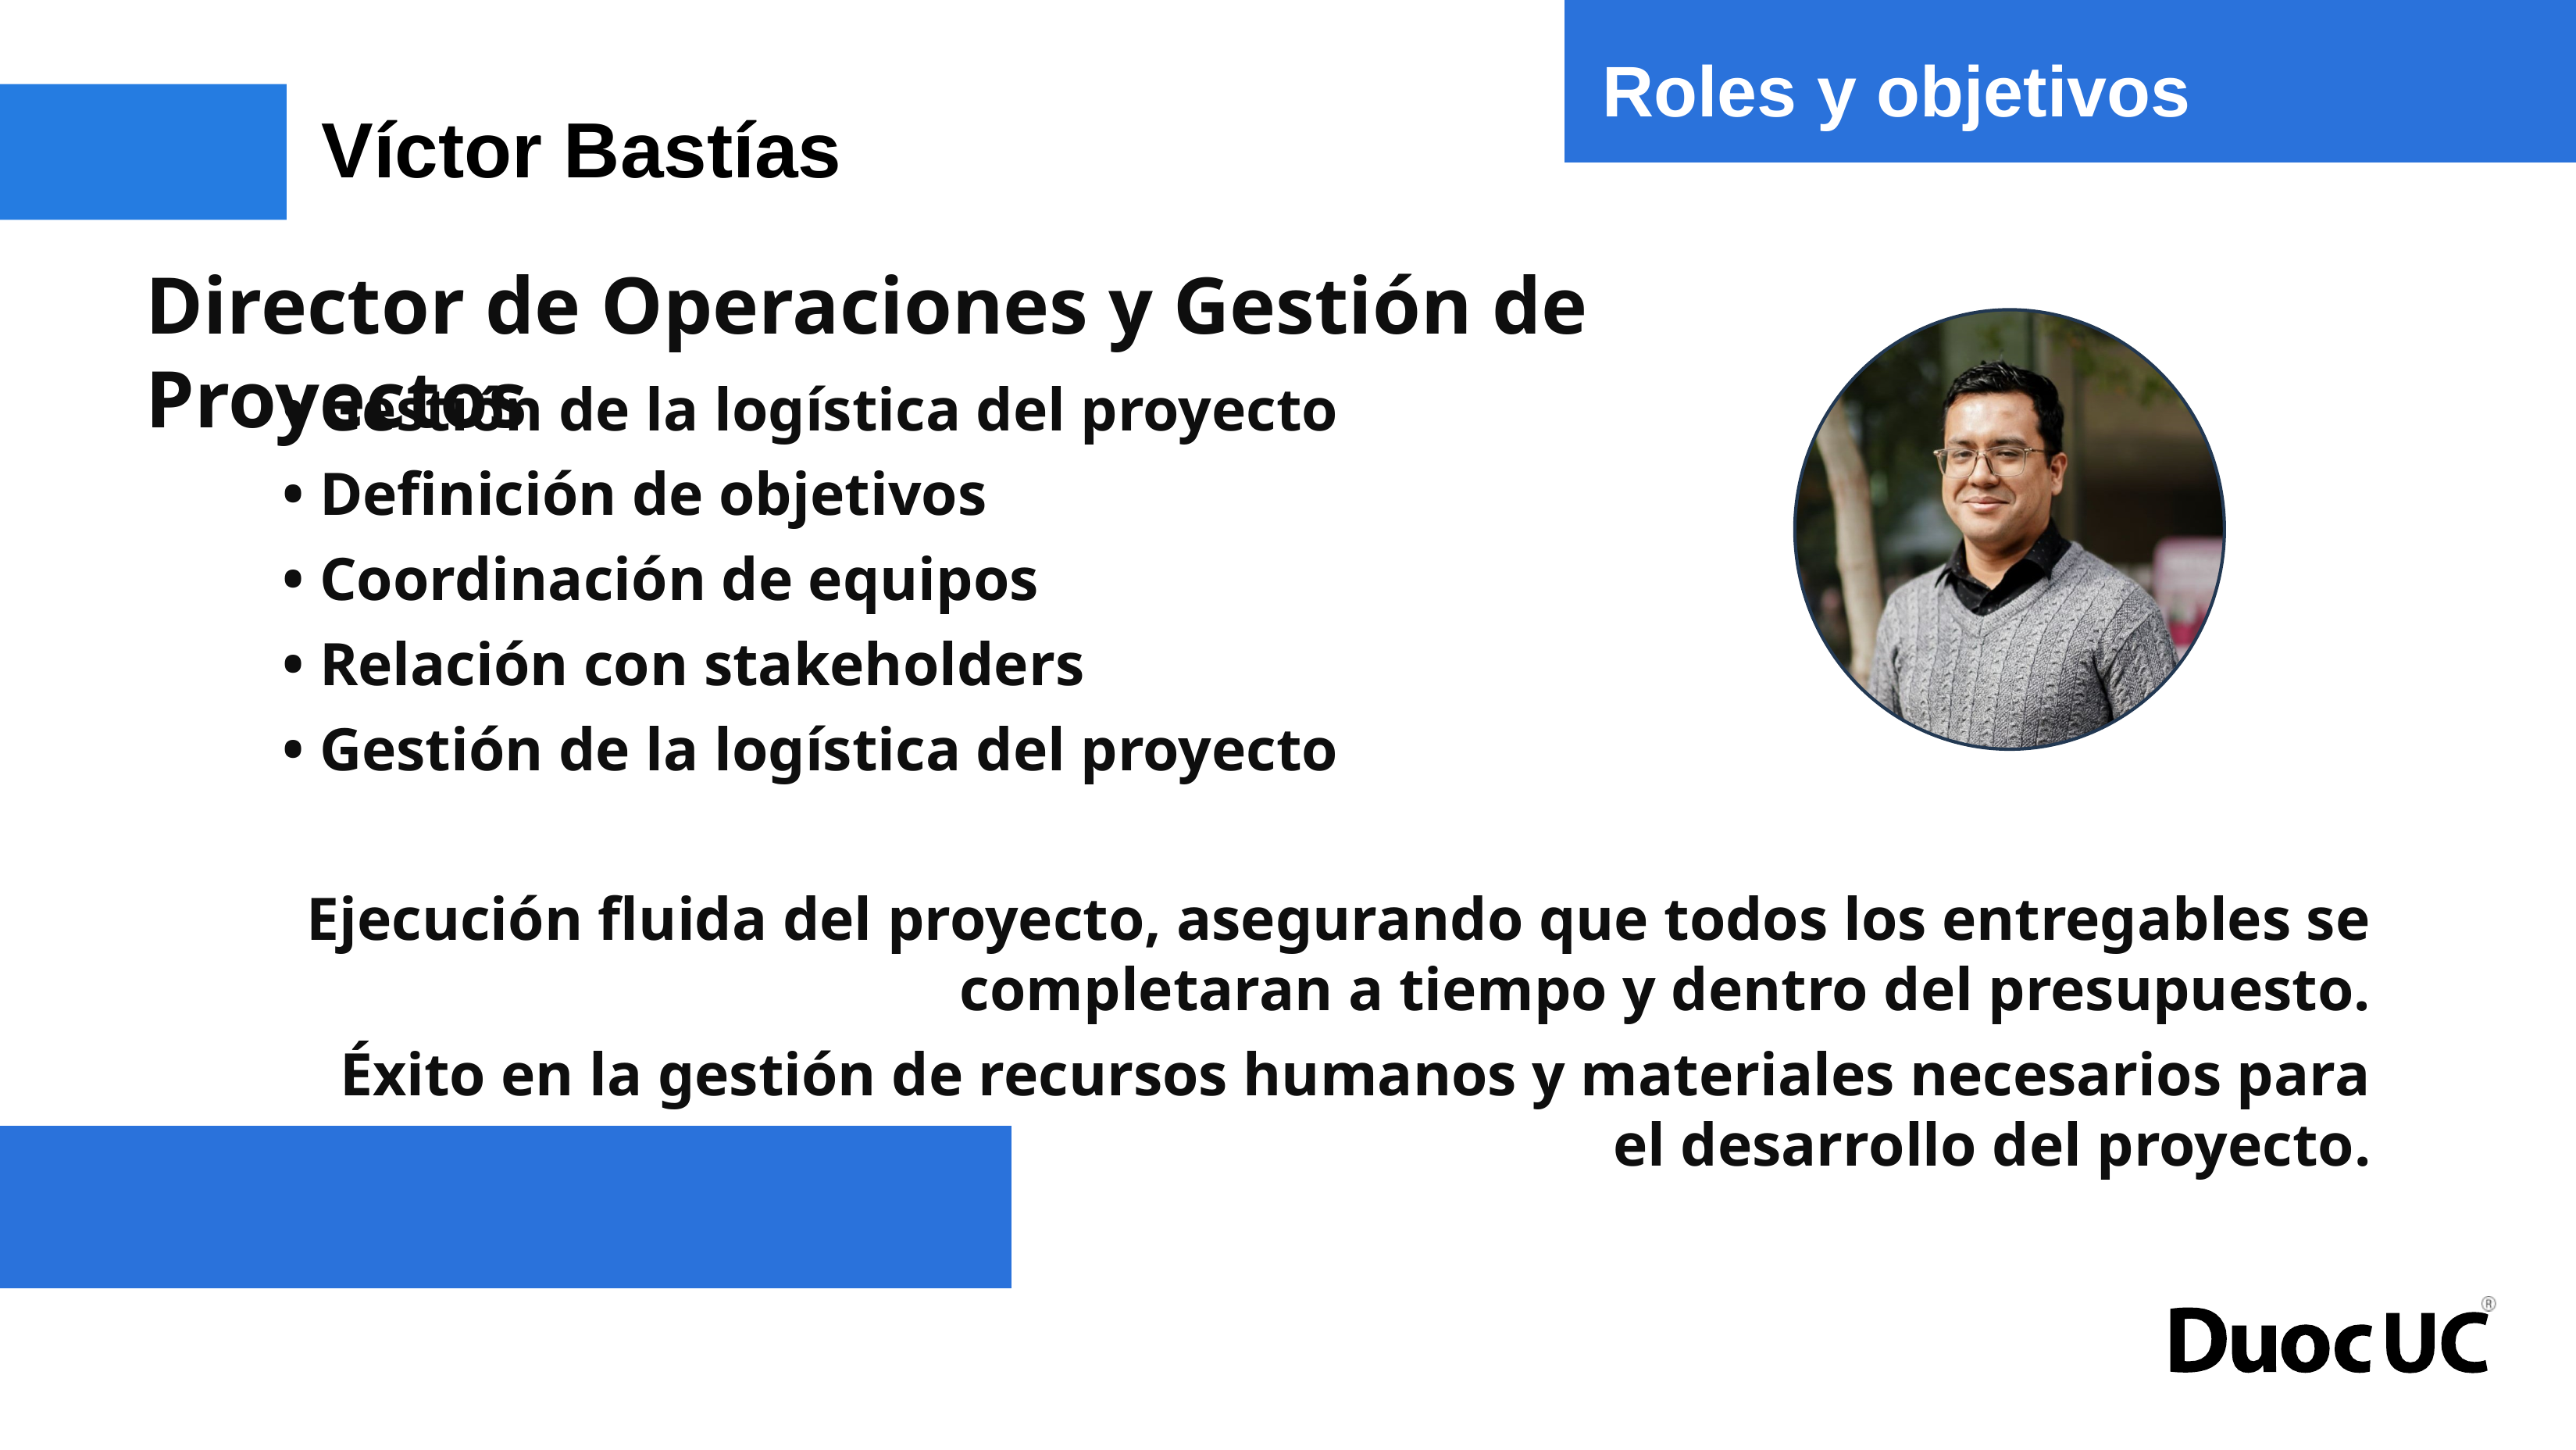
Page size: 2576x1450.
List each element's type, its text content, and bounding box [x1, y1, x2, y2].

text_box [1793, 308, 2226, 752]
picture [1564, 0, 2576, 162]
text_box Director de Operaciones y Gestión de Proyectos [145, 255, 1943, 444]
picture [0, 1125, 1011, 1288]
title Víctor Bastías [321, 99, 890, 195]
picture [2481, 1296, 2496, 1312]
text_box • Gestión de la logística del proyecto • Definición de objetivos • Coordinación de equipos • Relación con stakeholders • Gestión de la logística del proyecto Ejecución fluida del proyecto, asegurando que todos los entregables se completaran a tiempo y dentro del presupuesto. Éxito en la gestión de recursos humanos y materiales necesarios para el desarrollo del proyecto. [282, 372, 2372, 1178]
